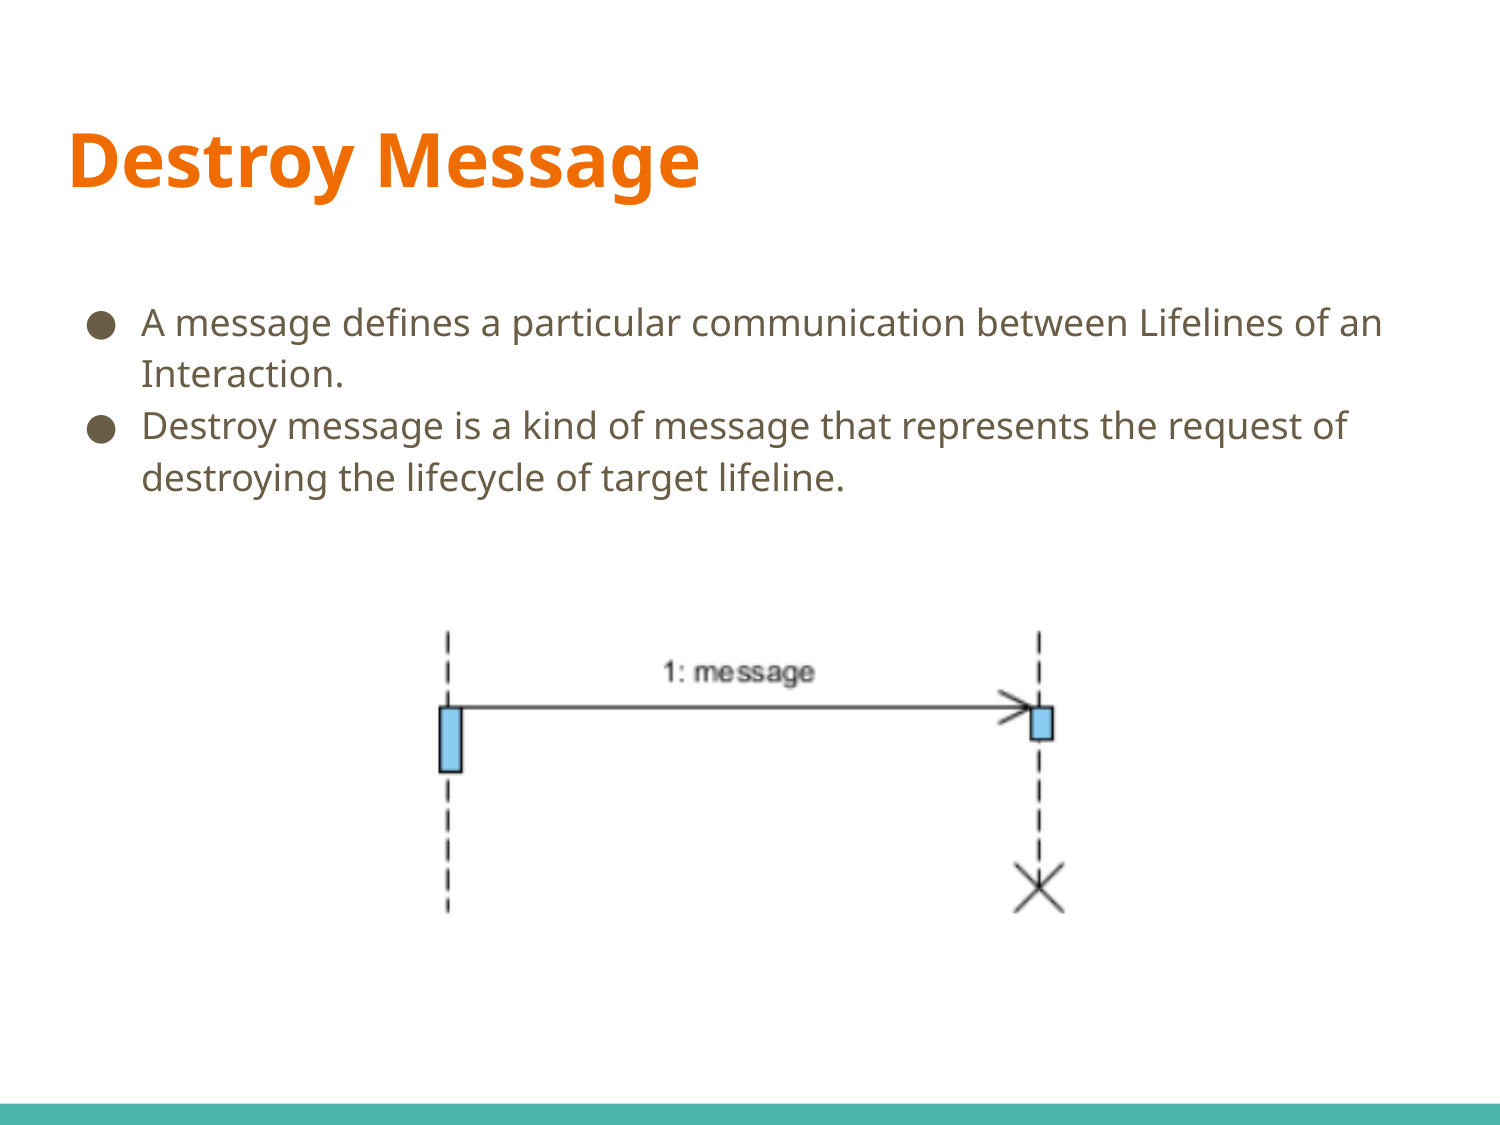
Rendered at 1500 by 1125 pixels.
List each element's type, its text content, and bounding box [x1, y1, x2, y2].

picture [426, 607, 1074, 936]
title Destroy Message [51, 97, 1449, 252]
list A message defines a particular communication between Lifelines of an Interaction. Destroy message is a kind of message that represents the request of destroying the lifecycle of target lifeline. [51, 276, 1449, 945]
